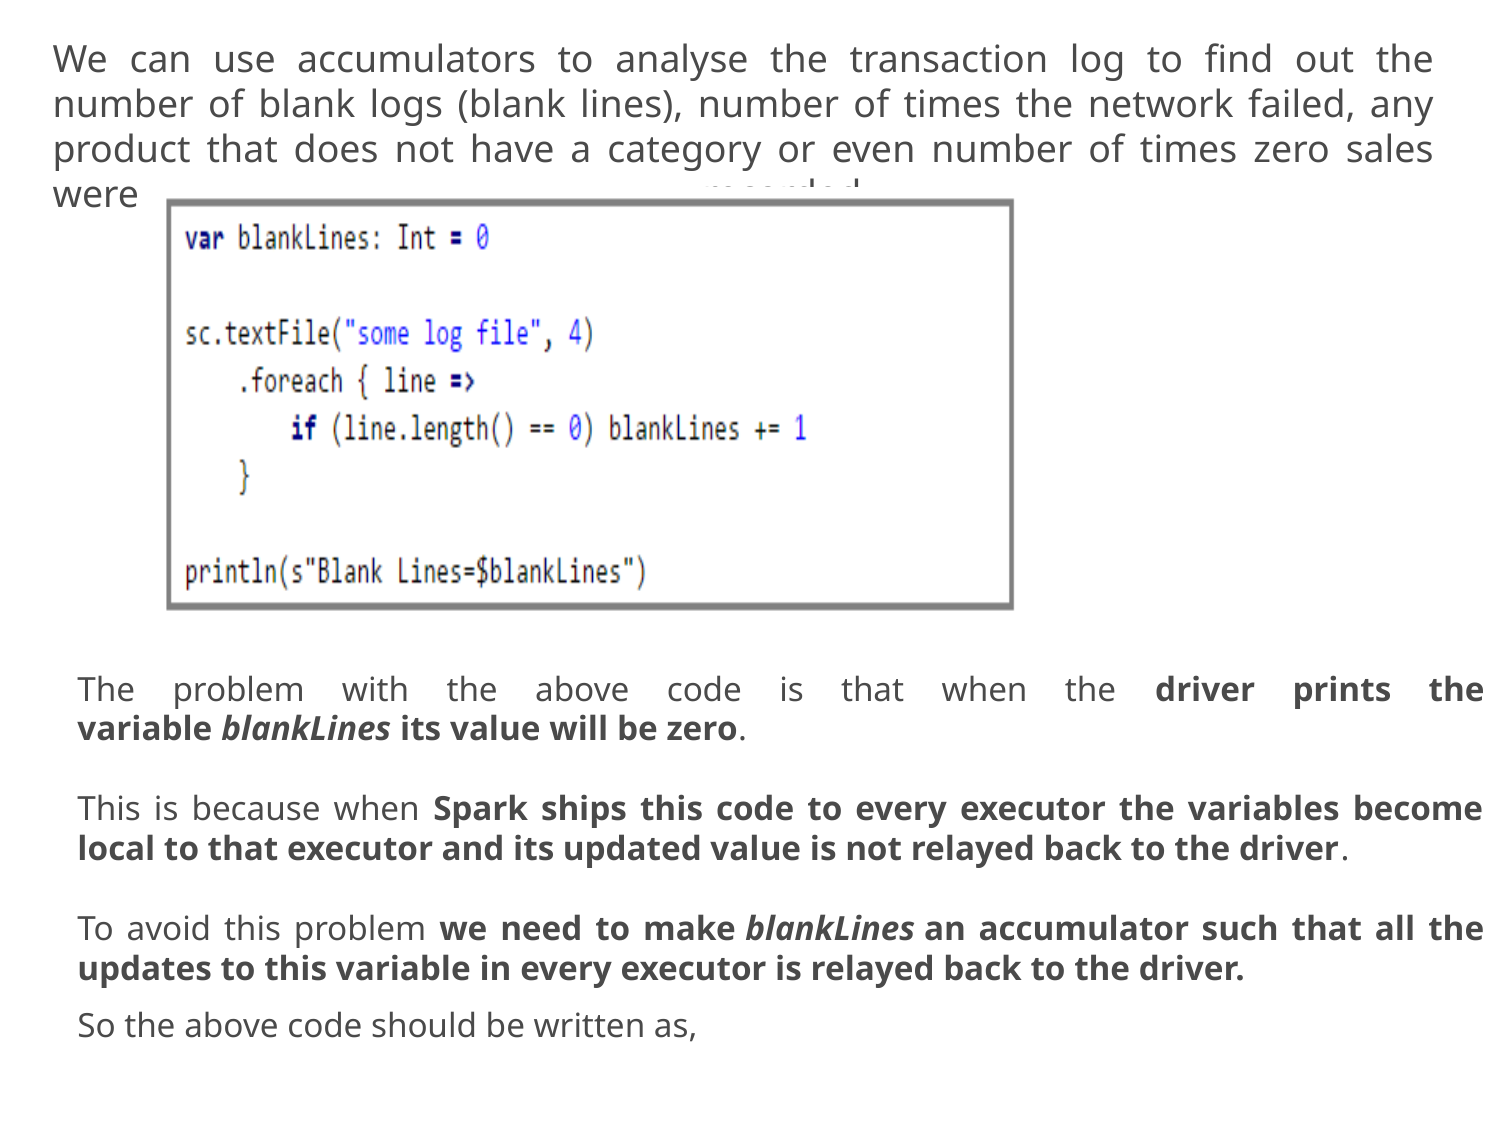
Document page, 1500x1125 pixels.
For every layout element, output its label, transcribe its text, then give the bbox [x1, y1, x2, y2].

picture [162, 187, 1023, 621]
text_box The problem with the above code is that when the driver prints the variable blankLines its value will be zero. This is because when Spark ships this code to every executor the variables become local to that executor and its updated value is not relayed back to the driver. To avoid this problem we need to make blankLines an accumulator such that all the updates to this variable in every executor is relayed back to the driver. So the above code should be written as, [62, 620, 1500, 1052]
text_box We can use accumulators to analyse the transaction log to find out the number of blank logs (blank lines), number of times the network failed, any product that does not have a category or even number of times zero sales were recorded. [37, 27, 1450, 611]
